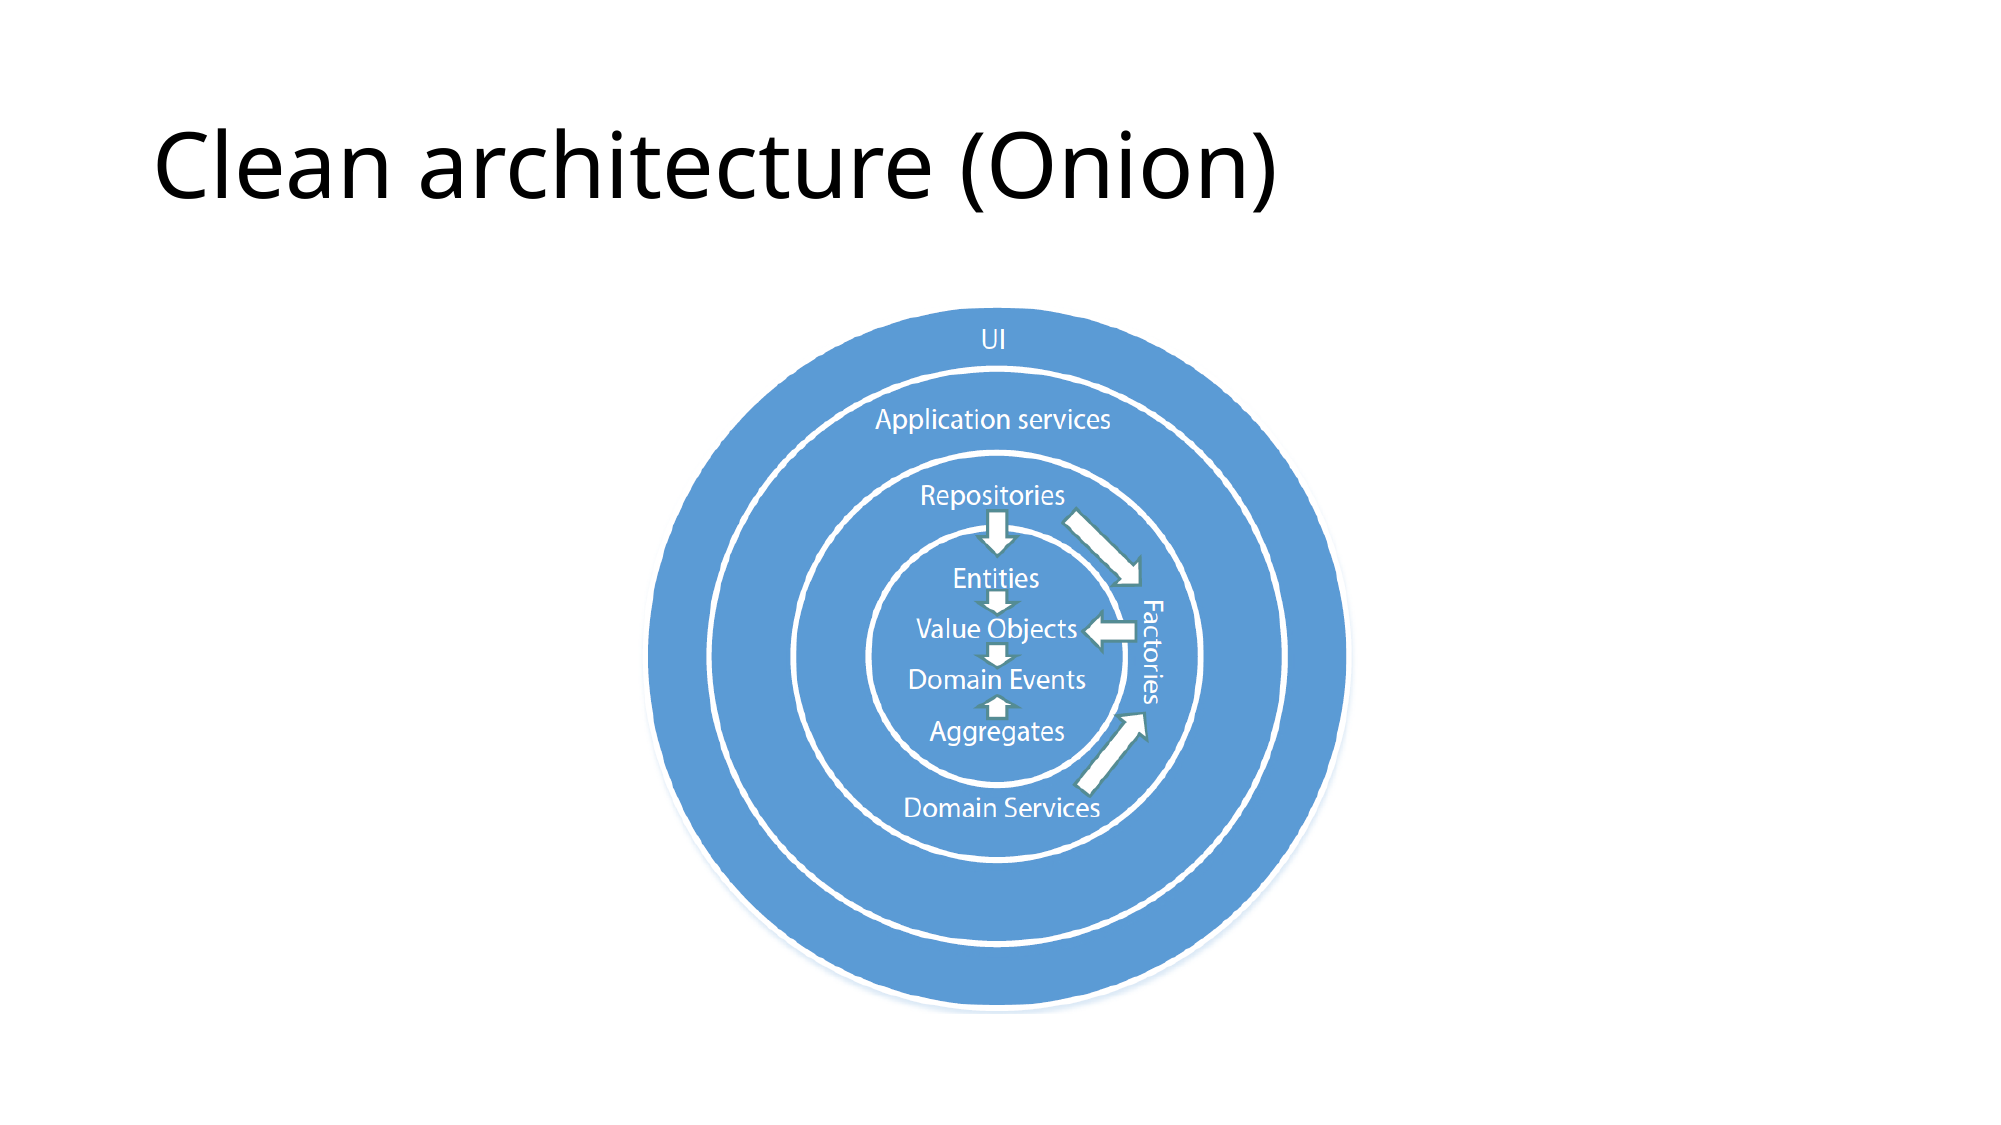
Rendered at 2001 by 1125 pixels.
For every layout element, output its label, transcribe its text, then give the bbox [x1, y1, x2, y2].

title Clean architecture (Onion) [137, 59, 1863, 278]
picture [635, 299, 1365, 1014]
